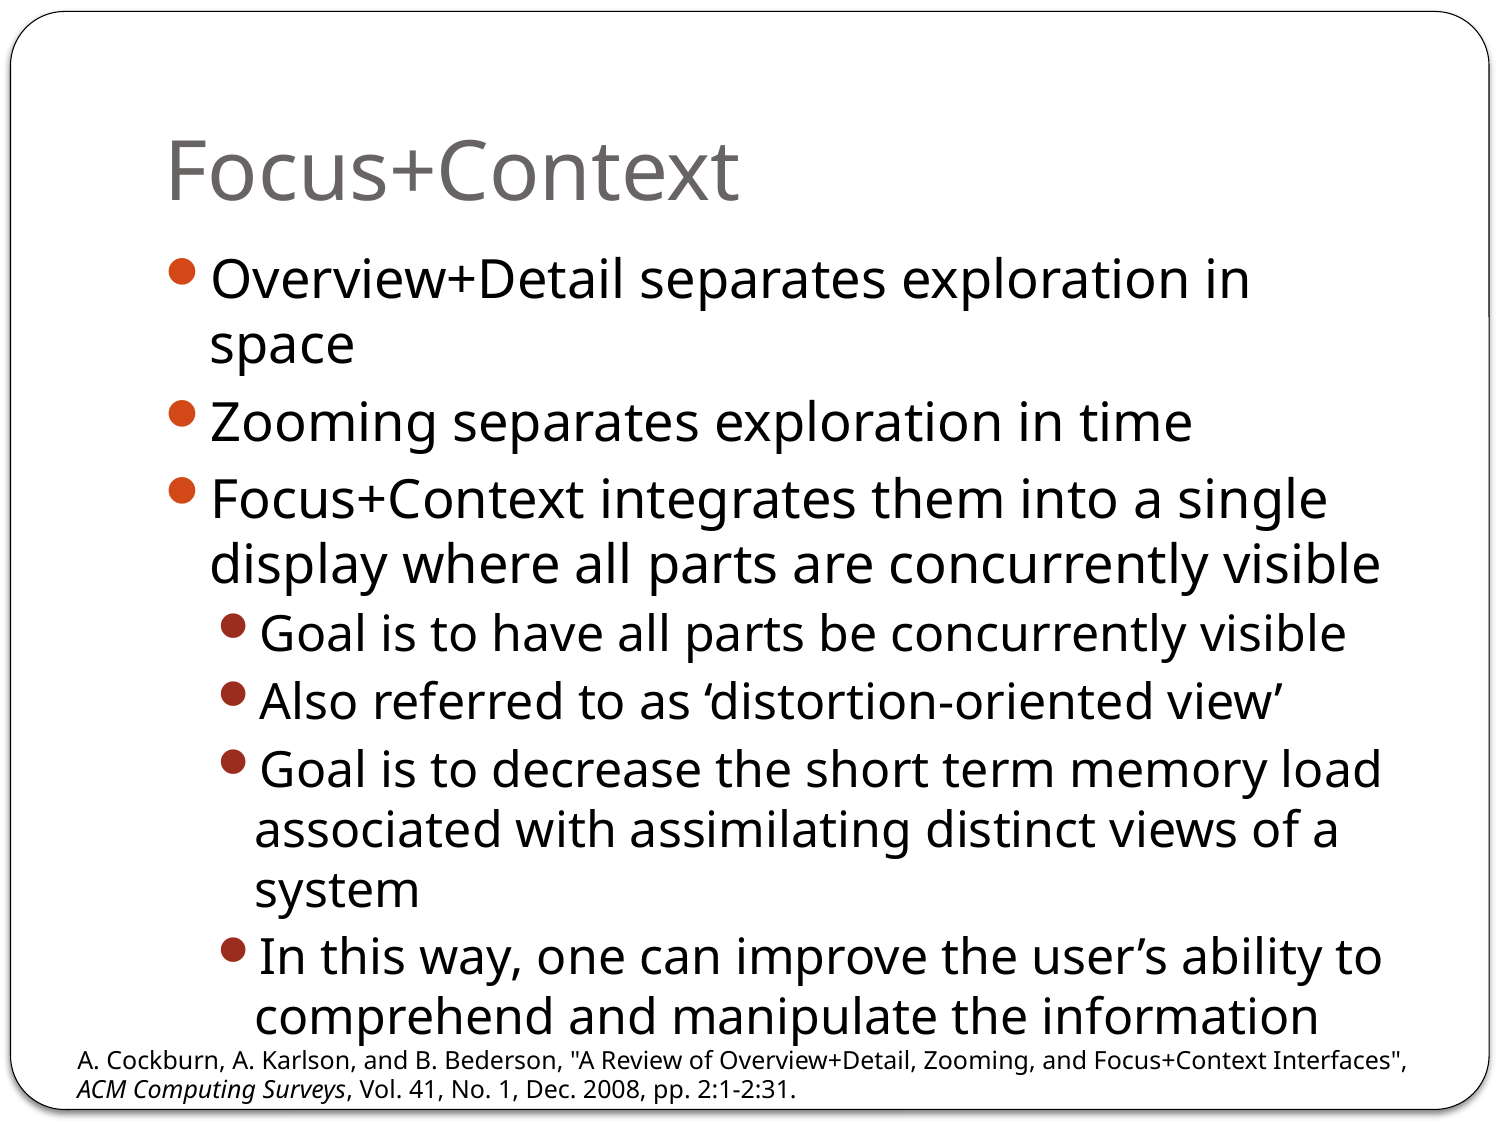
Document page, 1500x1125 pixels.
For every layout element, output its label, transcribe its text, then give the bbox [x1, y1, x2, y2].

text_box A. Cockburn, A. Karlson, and B. Bederson, "A Review of Overview+Detail, Zooming, and Focus+Context Interfaces", ACM Computing Surveys, Vol. 41, No. 1, Dec. 2008, pp. 2:1-2:31. [62, 1036, 1438, 1112]
title Focus+Context [150, 45, 1425, 233]
list Overview+Detail separates exploration in space Zooming separates exploration in time Focus+Context integrates them into a single display where all parts are concurrently visible Goal is to have all parts be concurrently visible Also referred to as ‘distortion-oriented view’ Goal is to decrease the short term memory load associated with assimilating distinct views of a system In this way, one can improve the user’s ability to comprehend and manipulate the information [150, 237, 1425, 988]
